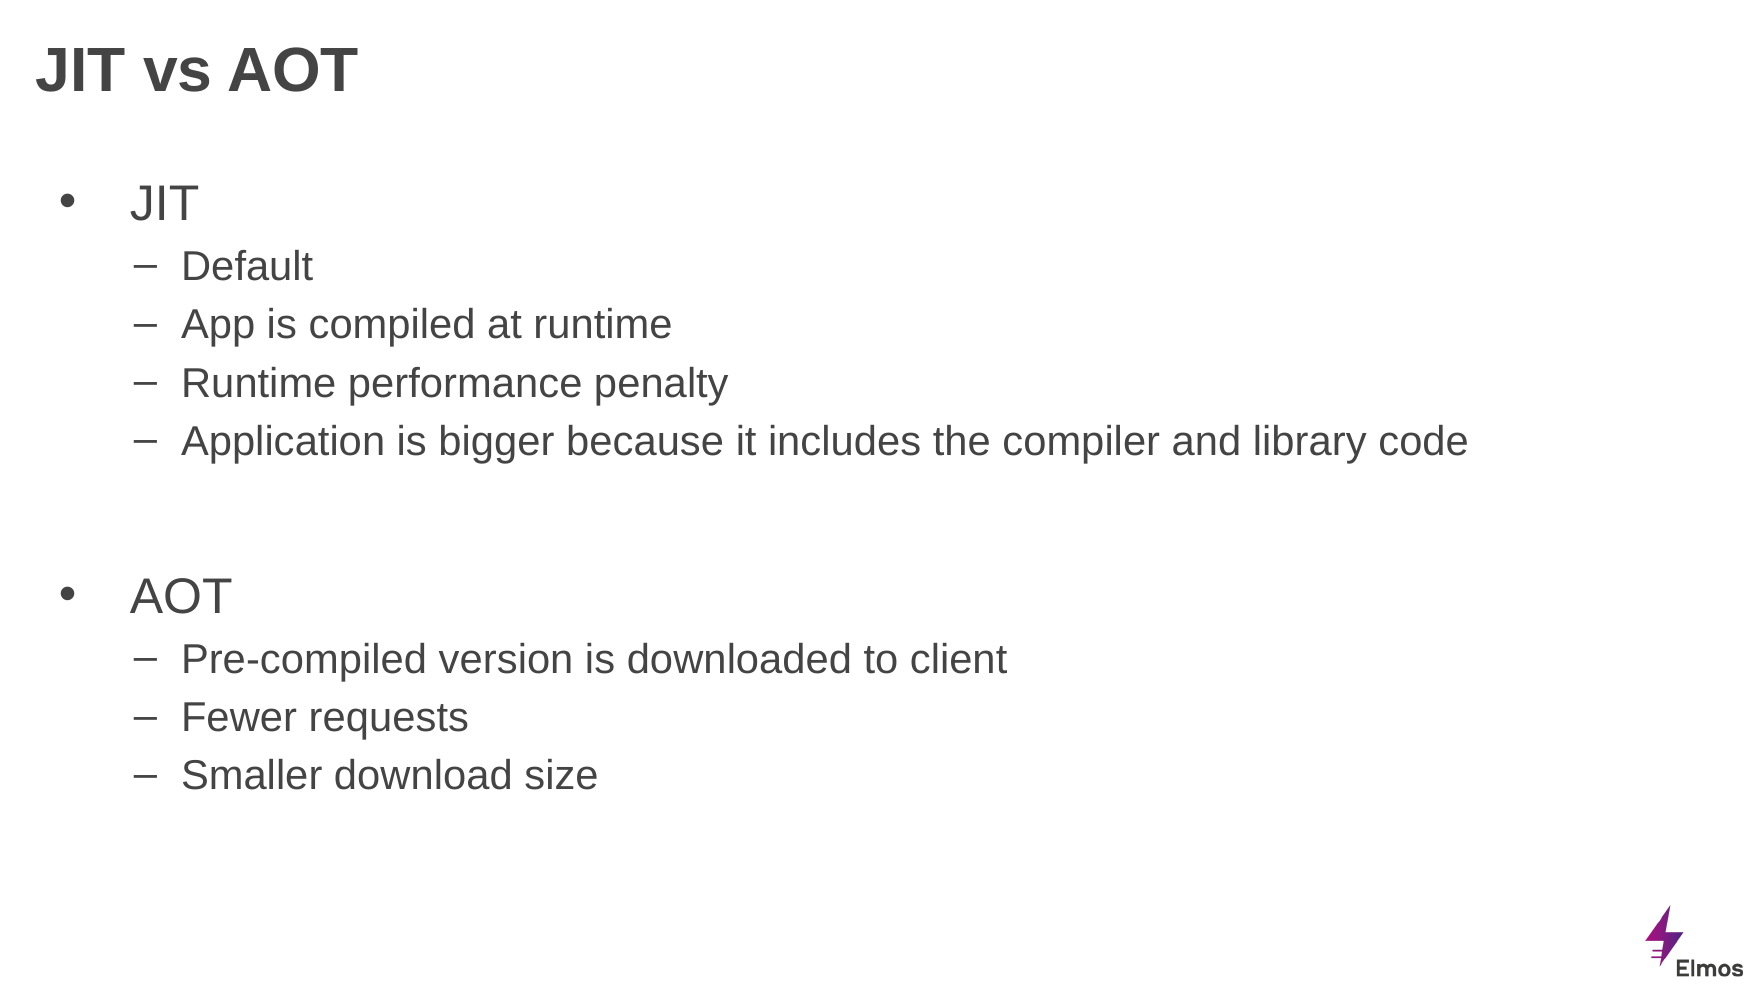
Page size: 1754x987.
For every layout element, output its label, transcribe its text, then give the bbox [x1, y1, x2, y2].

picture [1645, 905, 1743, 977]
title JIT vs AOT [35, 29, 1721, 133]
list JIT Default App is compiled at runtime Runtime performance penalty Application is bigger because it includes the compiler and library code AOT Pre-compiled version is downloaded to client Fewer requests Smaller download size [59, 170, 1721, 958]
